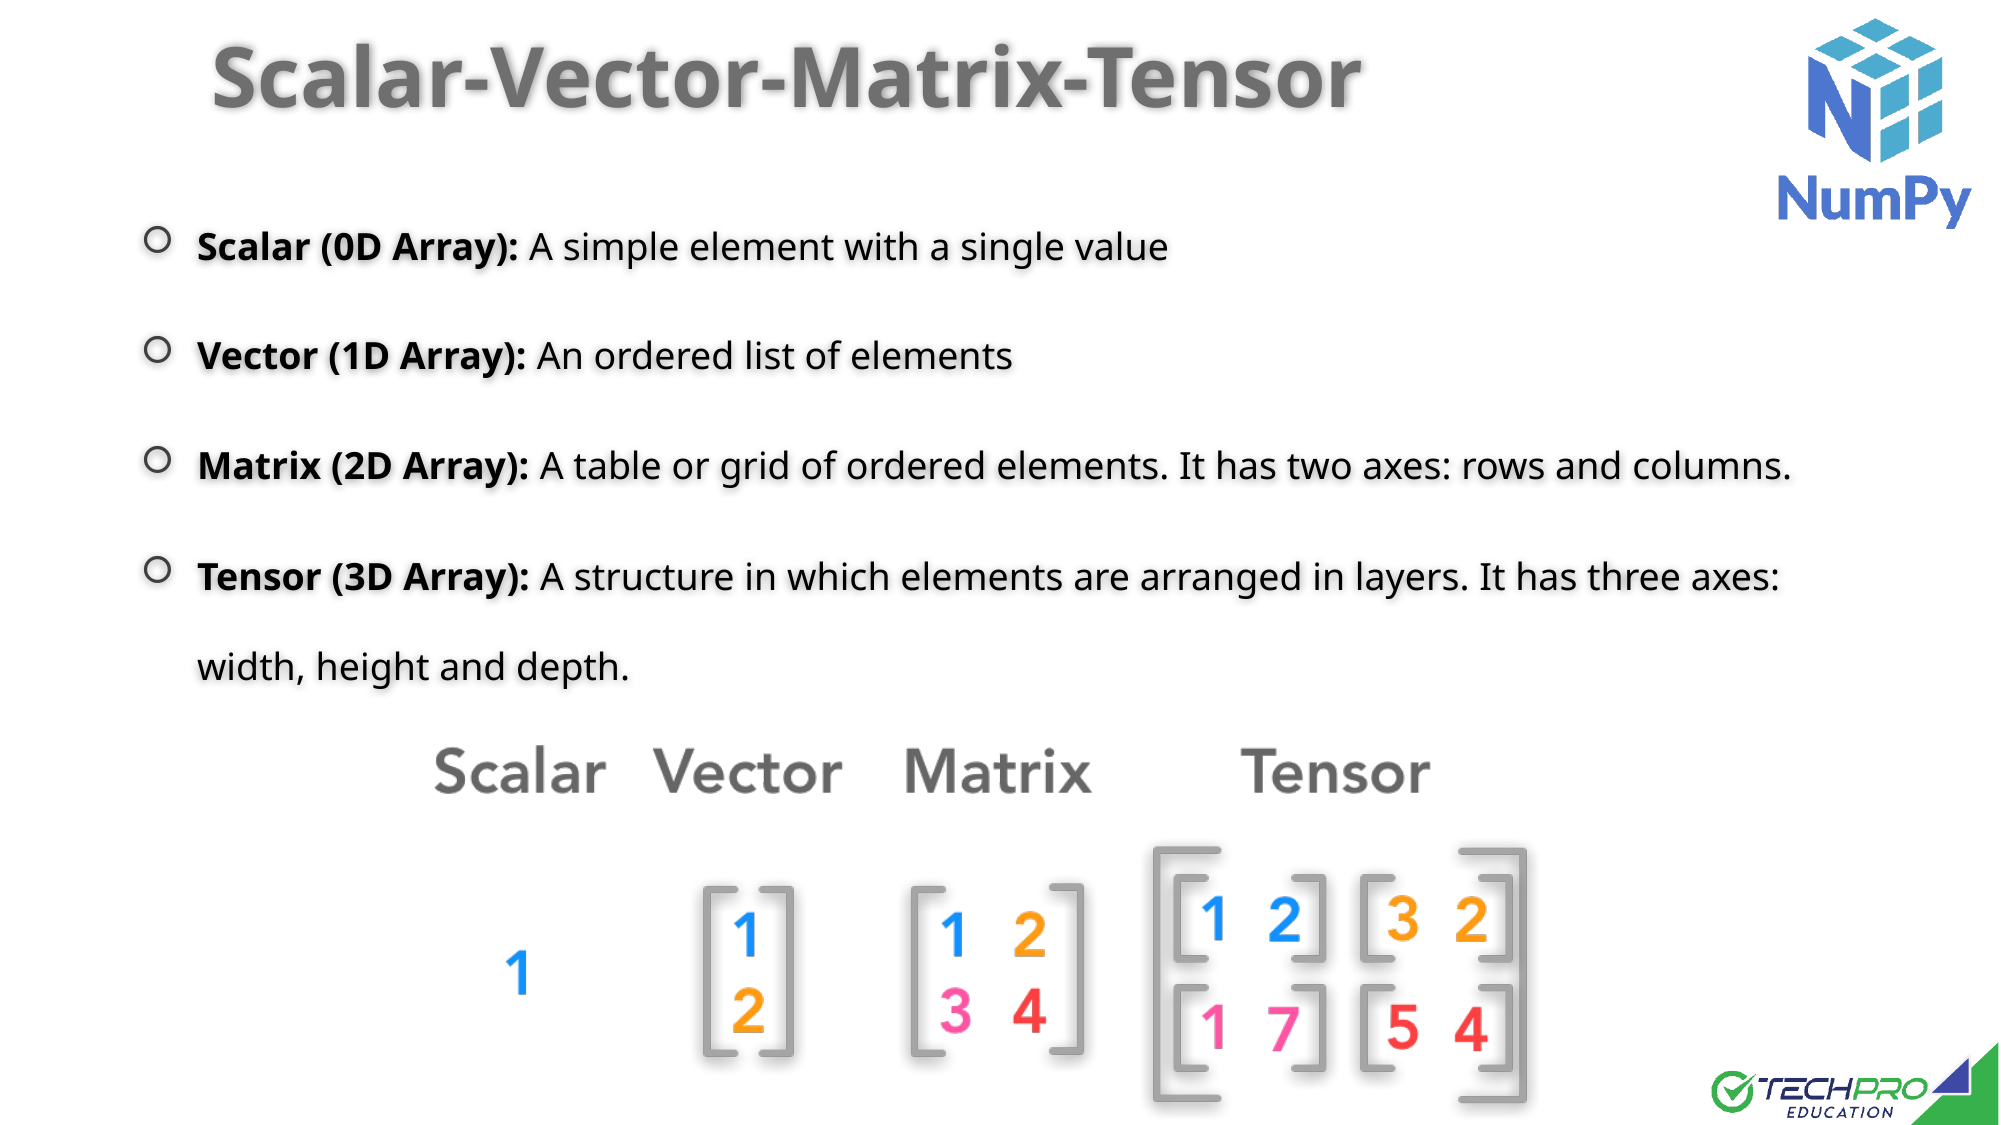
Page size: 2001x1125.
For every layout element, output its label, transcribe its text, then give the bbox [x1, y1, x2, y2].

picture [1750, 0, 2000, 250]
list Scalar-Vector-Matrix-Tensor [196, 13, 1750, 136]
list Scalar (0D Array): A simple element with a single value Vector (1D Array): An ordered list of elements Matrix (2D Array): A table or grid of ordered elements. It has two axes: rows and columns. Tensor (3D Array): A structure in which elements are arranged in layers. It has three axes: width, height and depth. [125, 190, 1892, 675]
picture [1710, 1047, 1929, 1125]
picture [381, 713, 1544, 1125]
